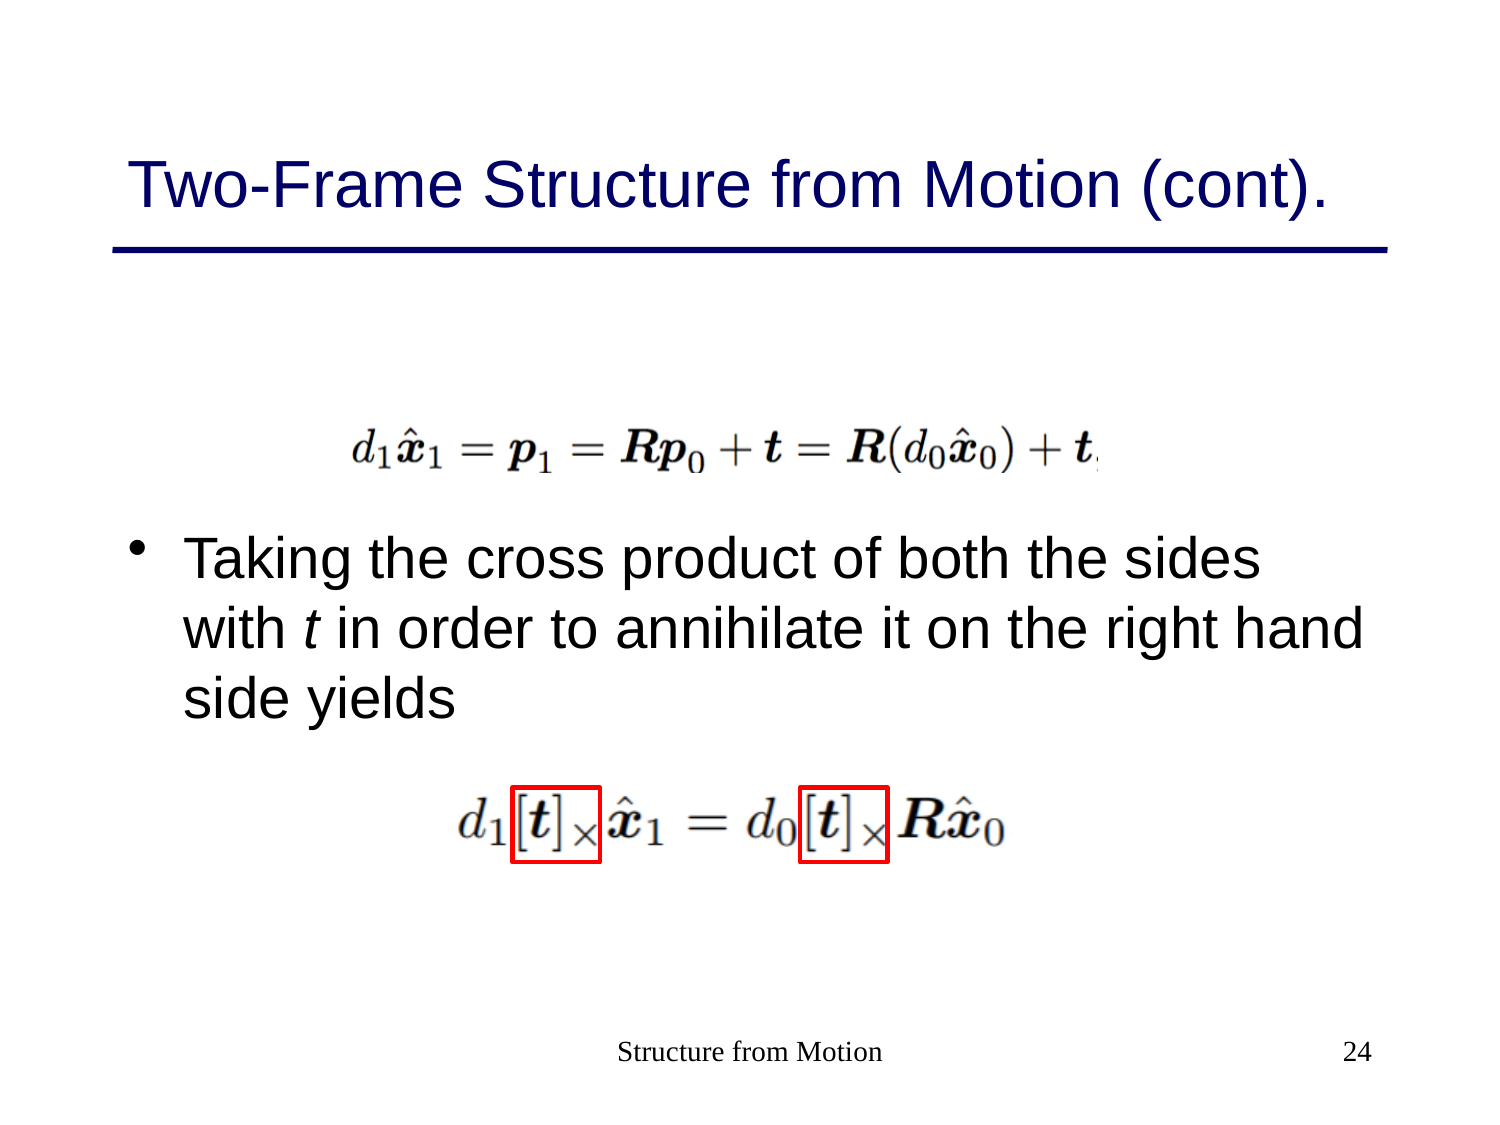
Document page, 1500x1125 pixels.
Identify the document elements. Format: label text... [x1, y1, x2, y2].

title Two-Frame Structure from Motion (cont). [112, 99, 1388, 263]
list Taking the cross product of both the sides with t in order to annihilate it on the right hand side yields [112, 512, 1388, 1125]
picture [412, 762, 1013, 869]
picture [349, 424, 1099, 474]
